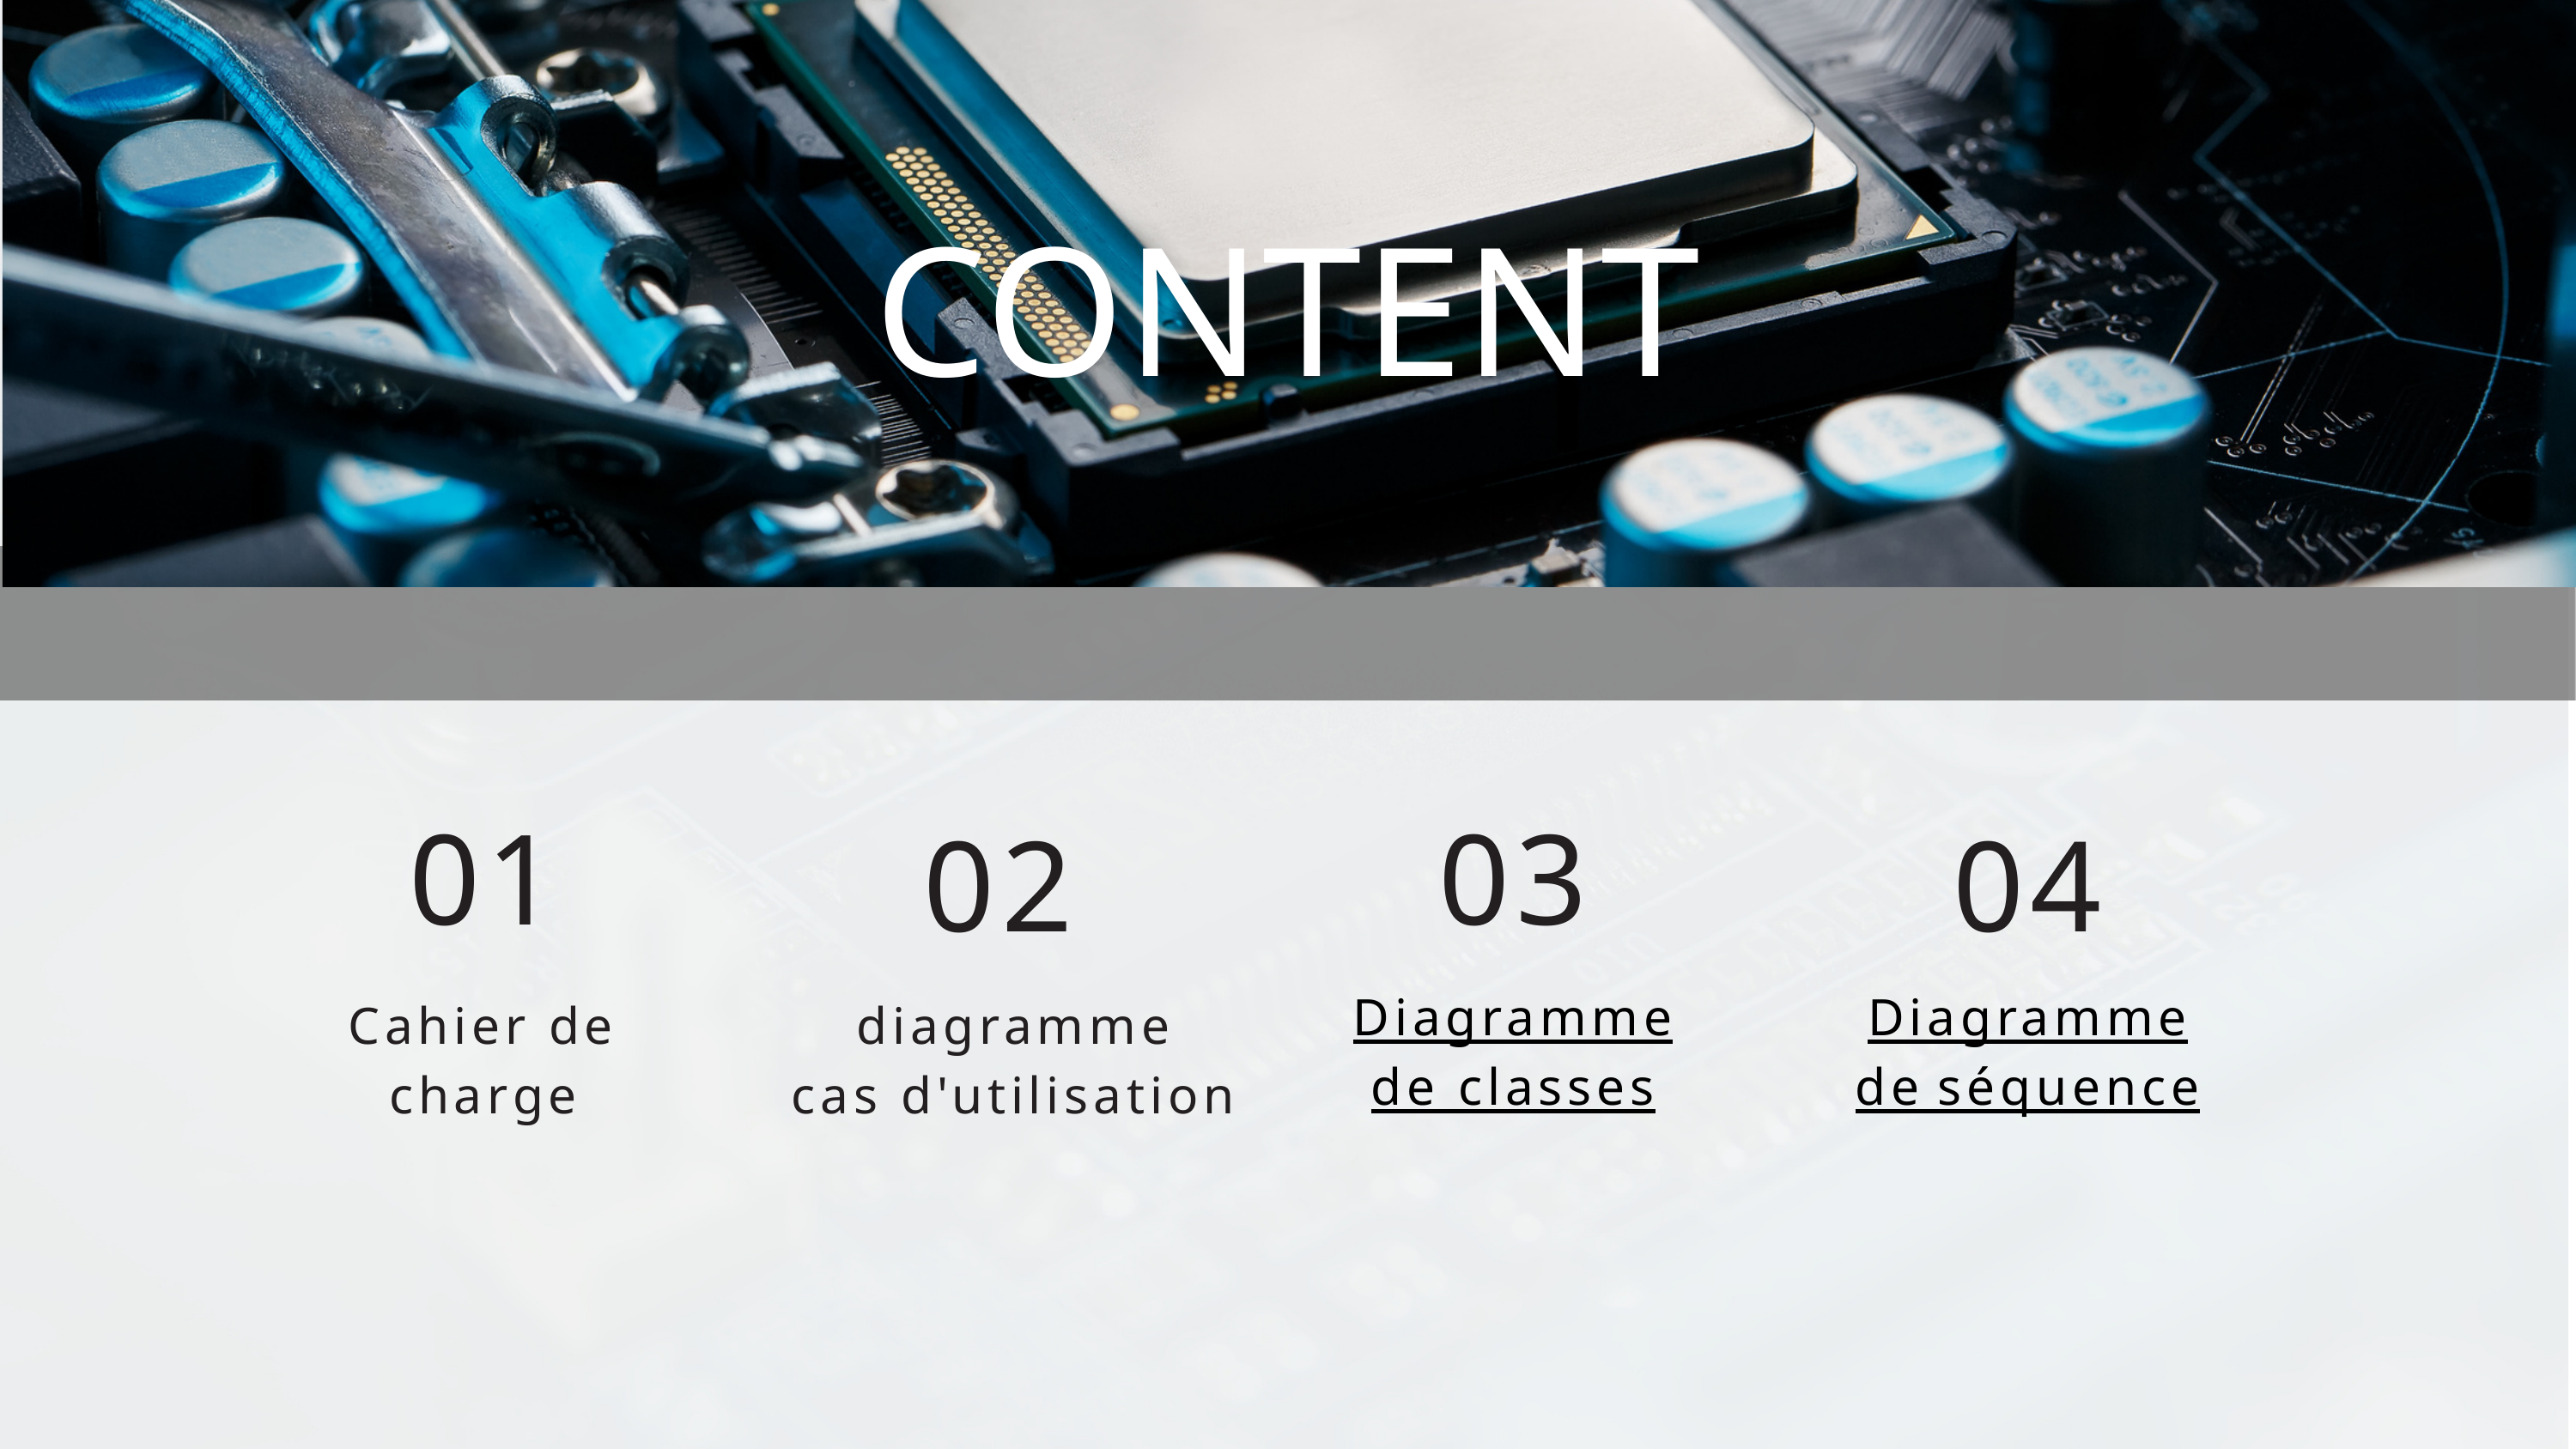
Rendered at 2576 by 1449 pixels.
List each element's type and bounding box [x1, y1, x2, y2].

text_box [2, 0, 2576, 587]
text_box [0, 597, 2569, 1449]
